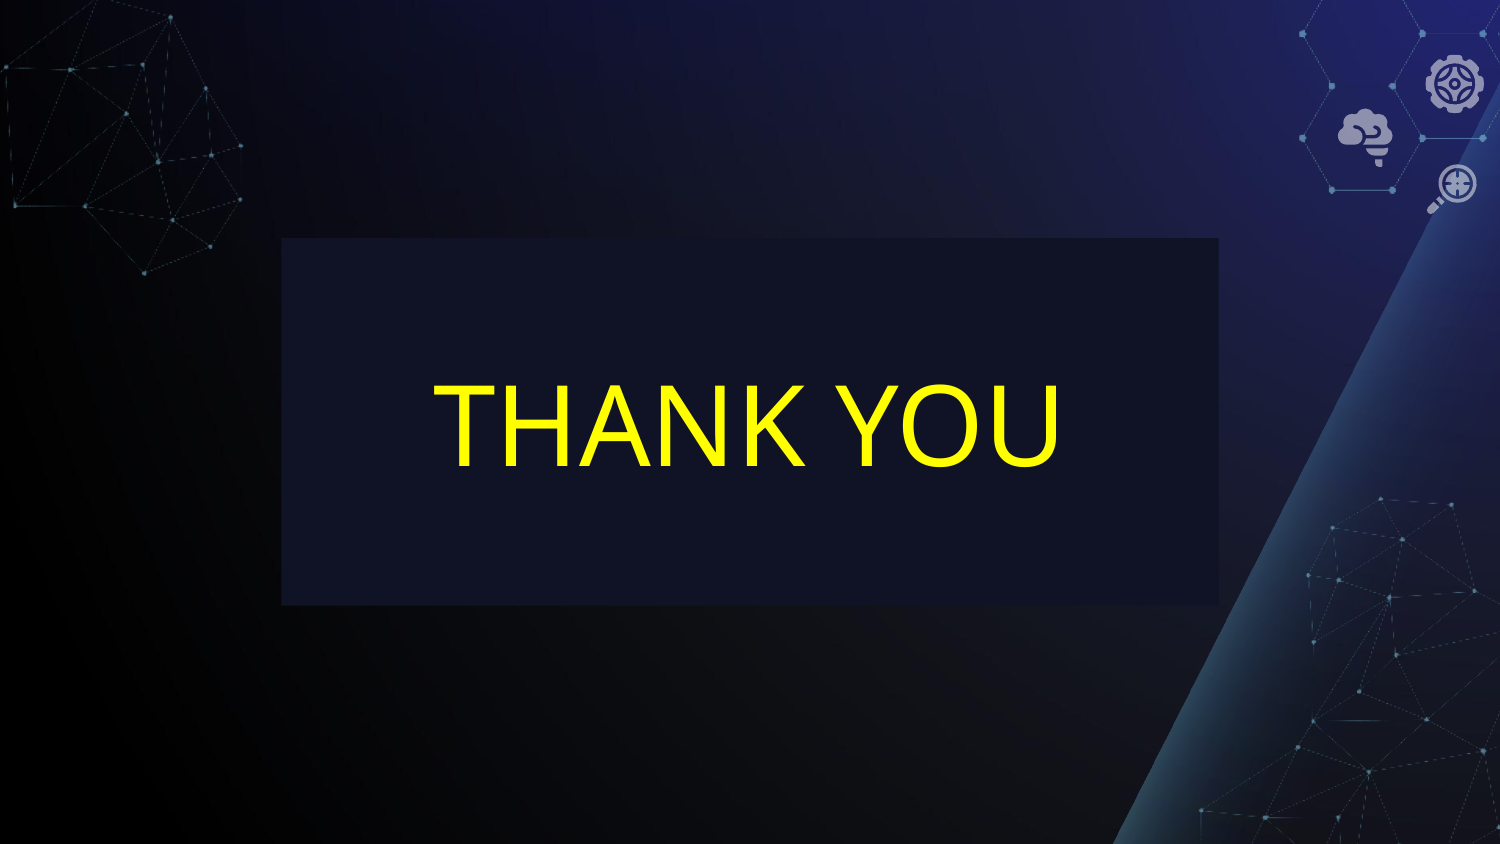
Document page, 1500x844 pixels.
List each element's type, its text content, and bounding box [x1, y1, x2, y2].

text_box THANK YOU [279, 236, 1221, 608]
picture [0, 0, 1500, 844]
